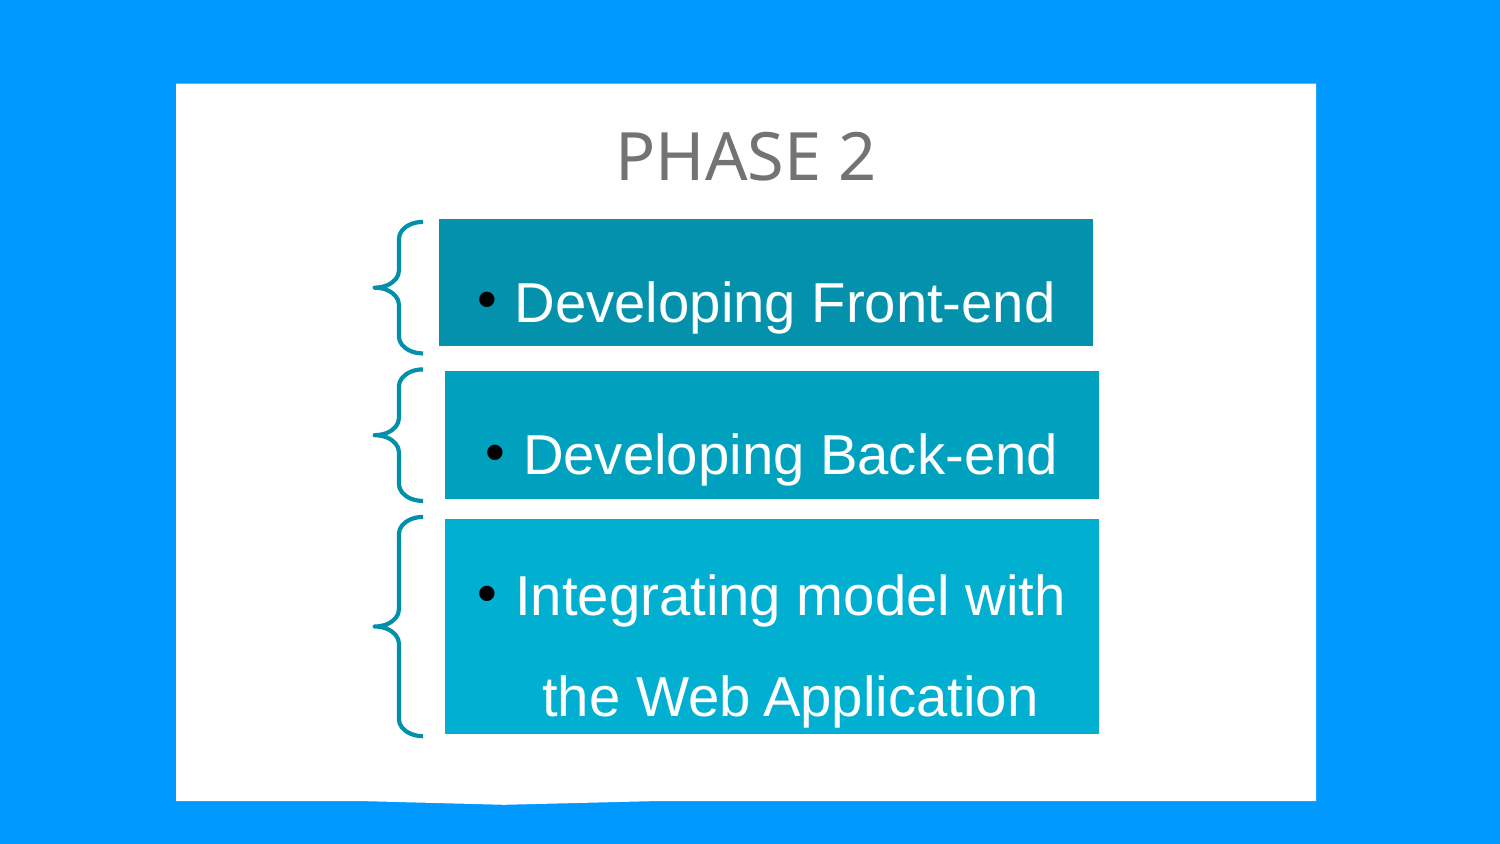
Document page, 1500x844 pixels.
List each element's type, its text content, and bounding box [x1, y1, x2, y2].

text_box [176, 83, 1317, 805]
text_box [131, 212, 1102, 746]
text_box PHASE 2 [415, 106, 1077, 202]
